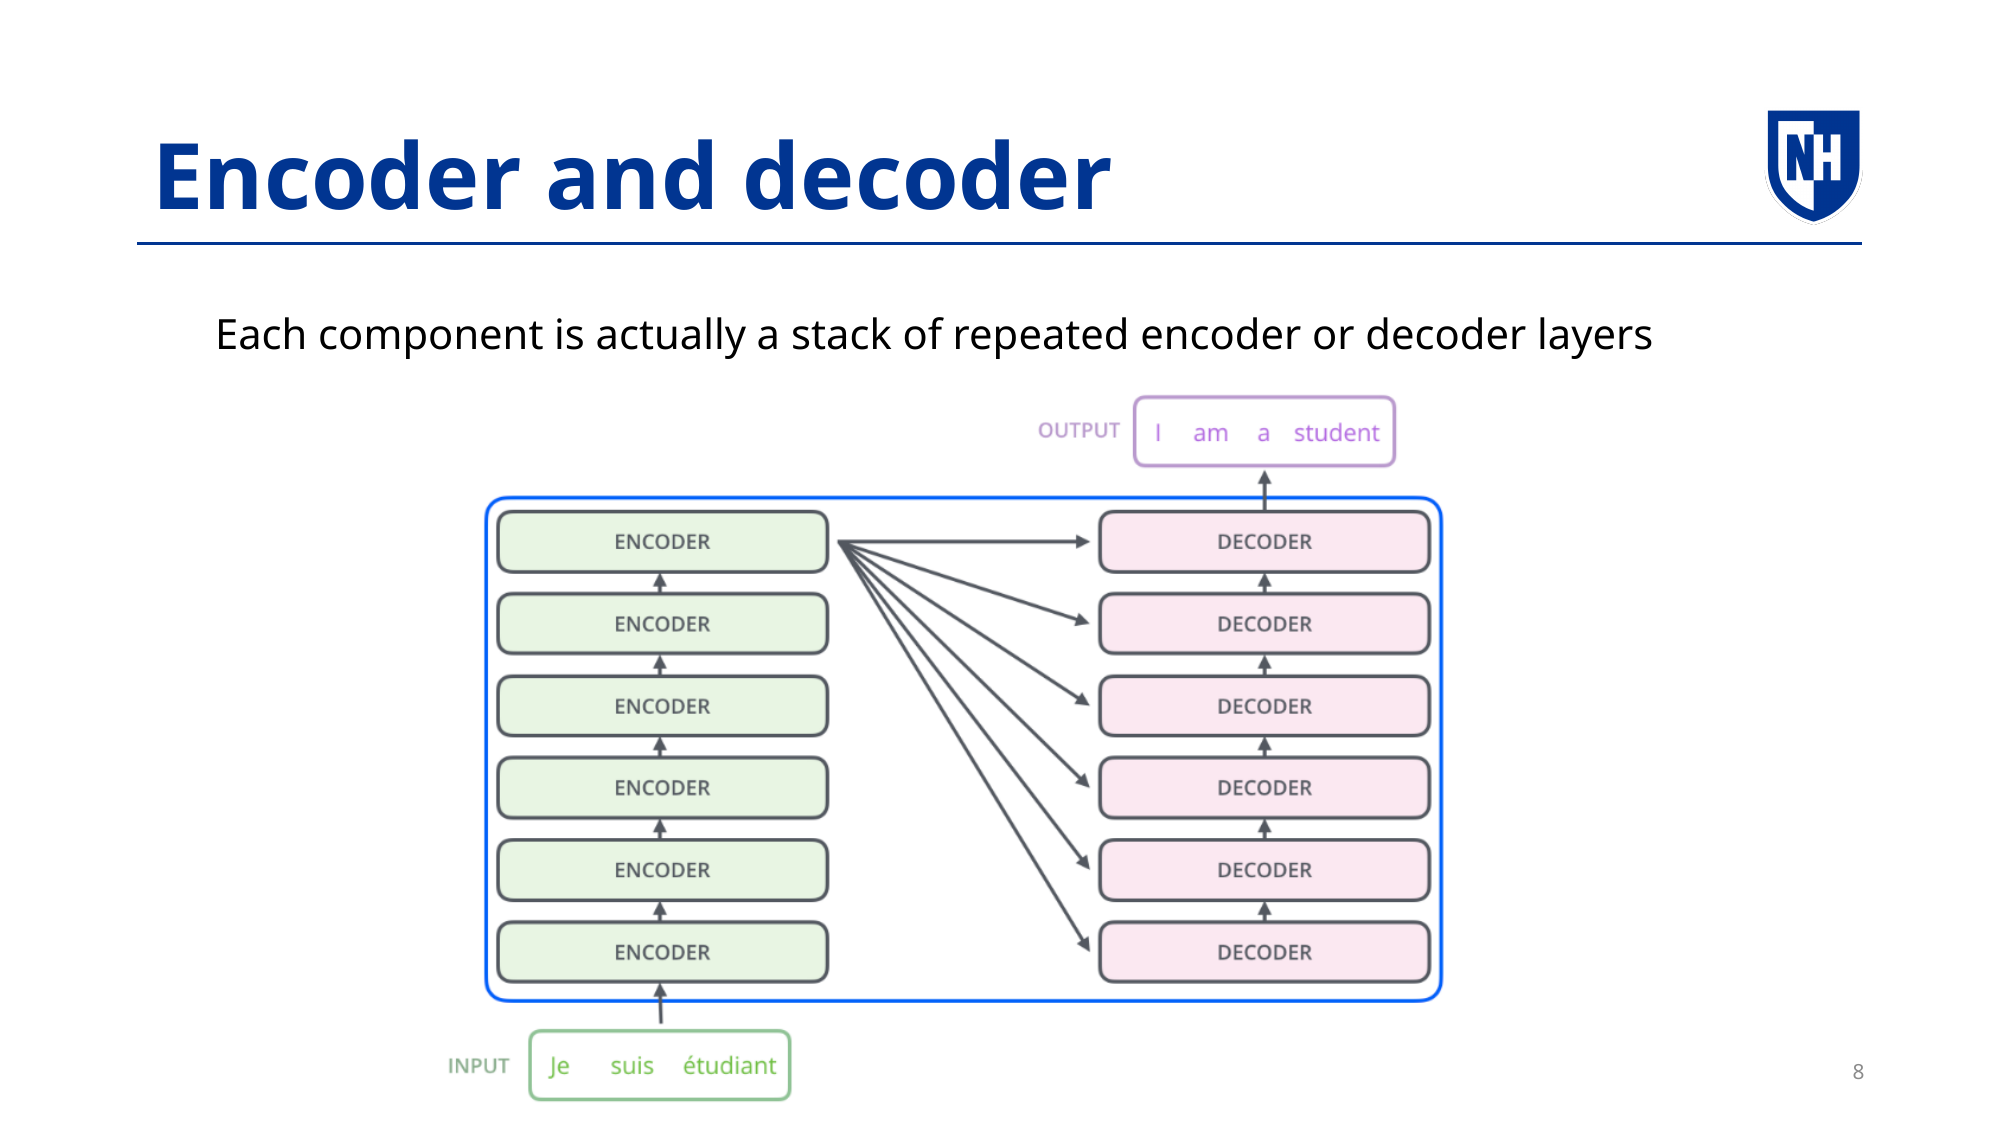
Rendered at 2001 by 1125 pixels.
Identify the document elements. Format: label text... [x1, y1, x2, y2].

picture [430, 376, 1472, 1125]
title Encoder and decoder [137, 92, 1765, 237]
slide_number 8 [1472, 1042, 1880, 1103]
picture [1765, 107, 1863, 237]
list Each component is actually a stack of repeated encoder or decoder layers [200, 299, 1800, 900]
